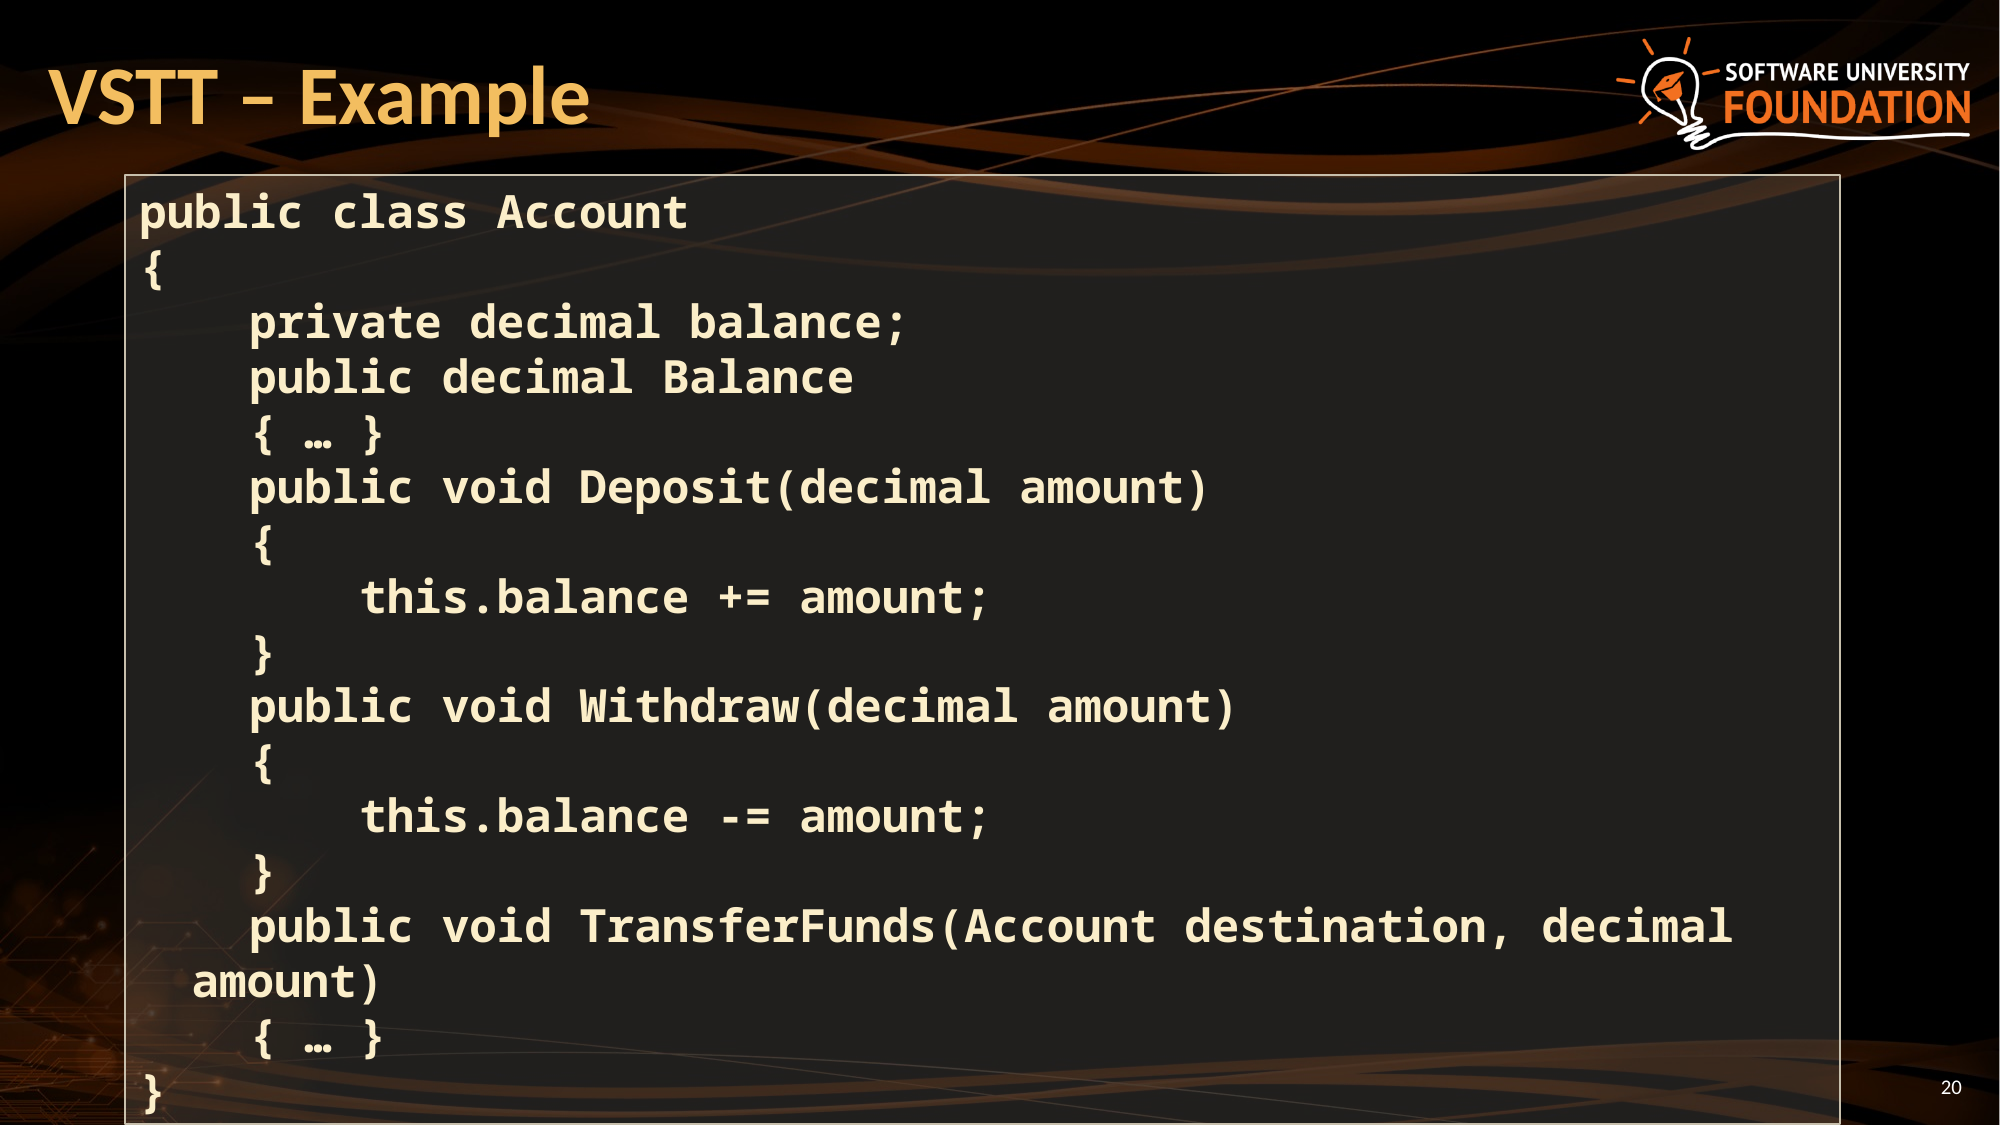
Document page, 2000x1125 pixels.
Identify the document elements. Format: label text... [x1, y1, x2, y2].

title VSTT – Example [30, 6, 1602, 189]
slide_number 20 [1897, 1070, 1968, 1103]
text_box public class Account { private decimal balance; public decimal Balance { … } public void Deposit(decimal amount) { this.balance += amount; } public void Withdraw(decimal amount) { this.balance -= amount; } public void TransferFunds(Account destination, decimal amount) { … } } [124, 174, 1841, 1125]
picture [0, 0, 2000, 1125]
